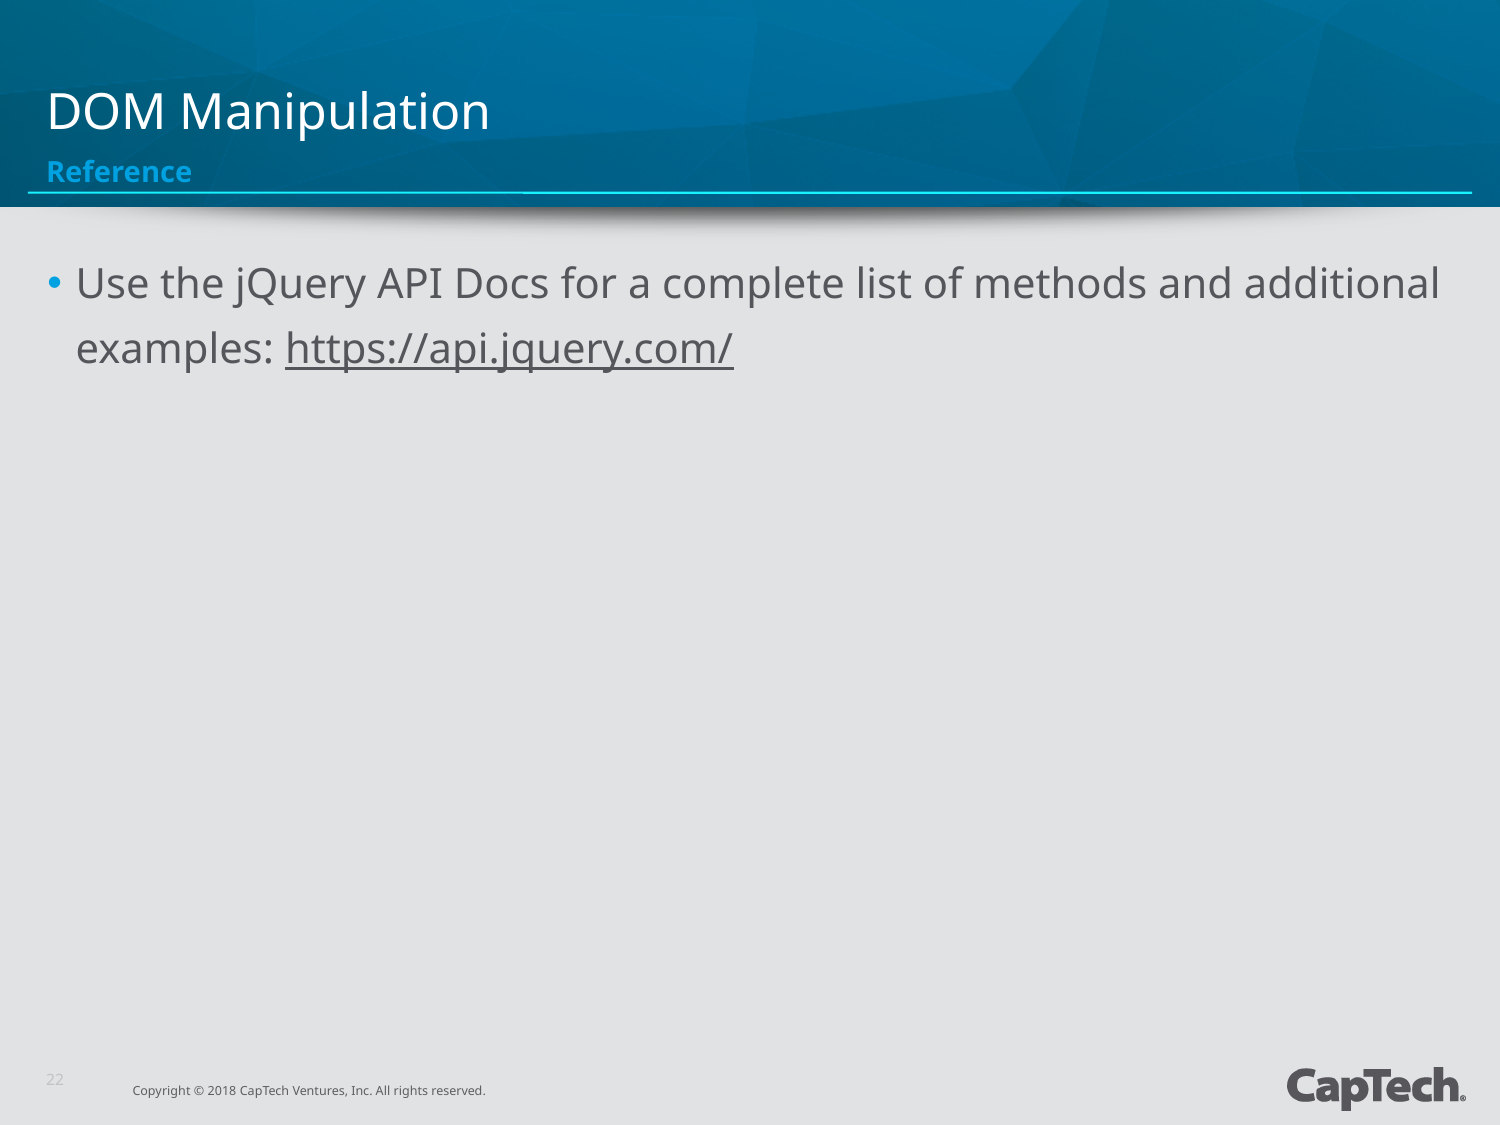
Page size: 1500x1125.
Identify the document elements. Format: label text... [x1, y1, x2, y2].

slide_number 22 [31, 1050, 123, 1110]
list Use the jQuery API Docs for a complete list of methods and additional examples: https://api.jquery.com/ [32, 237, 1468, 330]
picture [1278, 1059, 1470, 1118]
list Reference [31, 154, 1471, 193]
title DOM Manipulation [31, 73, 1469, 154]
